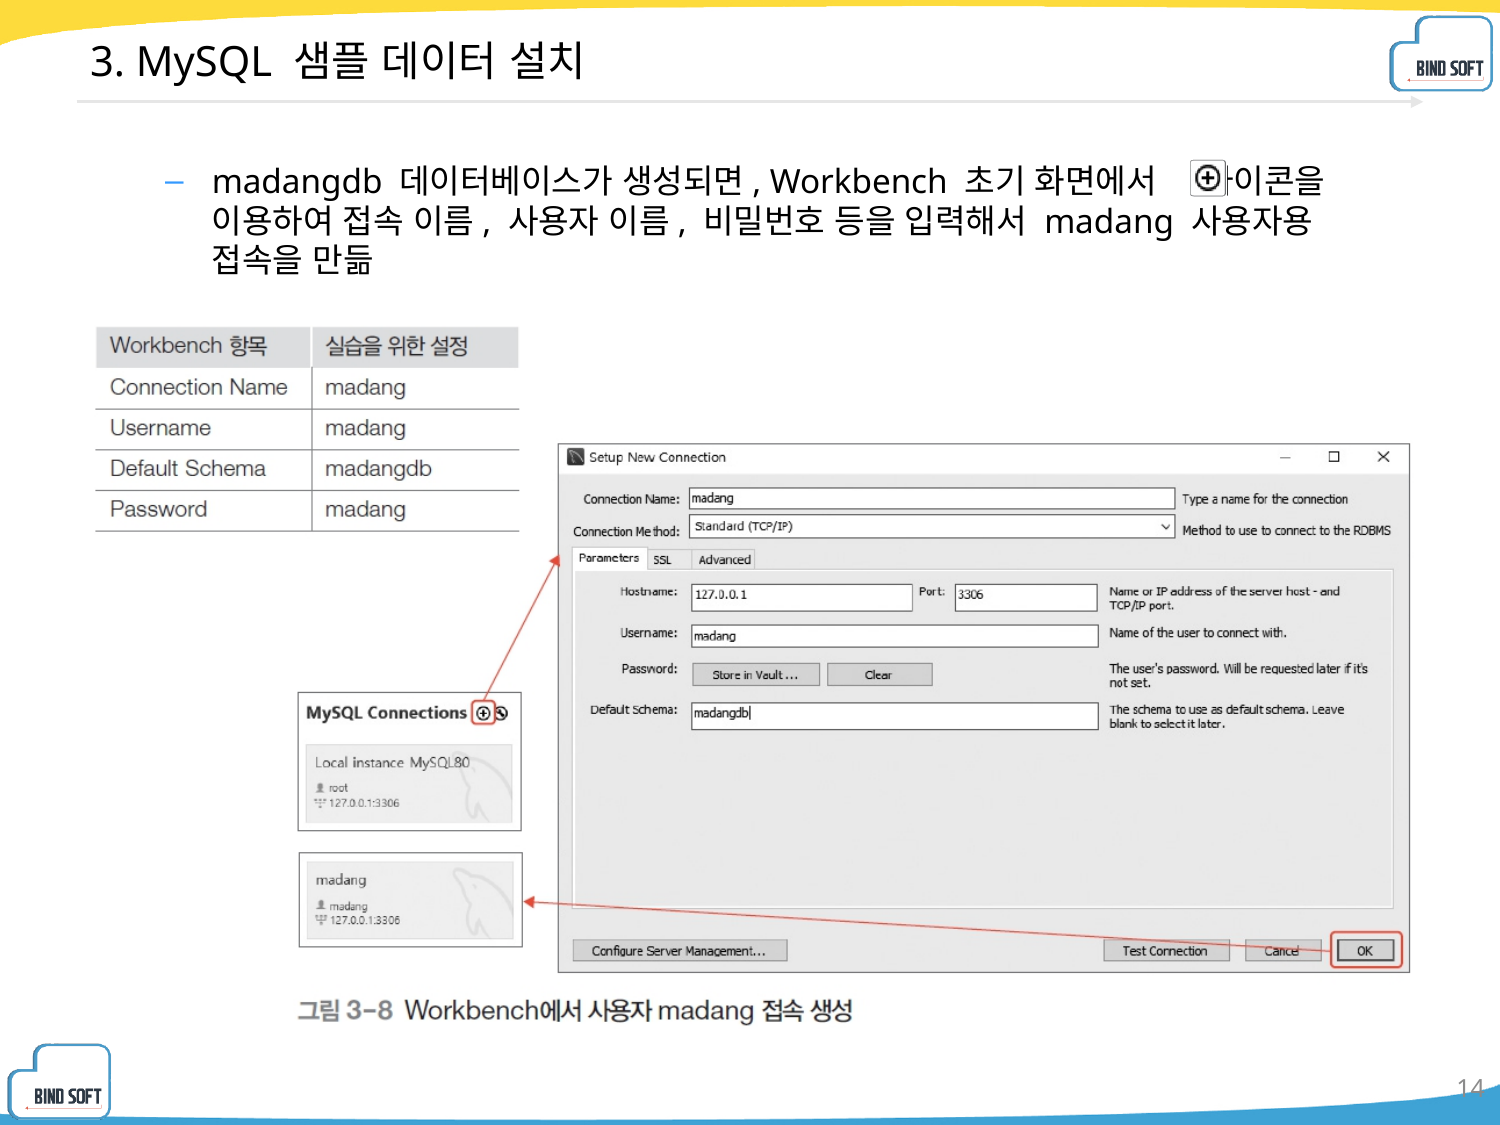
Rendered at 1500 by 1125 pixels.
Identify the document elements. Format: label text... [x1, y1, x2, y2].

picture [91, 325, 1416, 1030]
list madangdb 데이터베이스가 생성되면, Workbench 초기 화면에서 아이콘을 이용하여 접속 이름, 사용자 이름, 비밀번호 등을 입력해서 madang 사용자용 접속을 만듦 [75, 152, 1425, 806]
picture [0, 0, 1500, 96]
picture [0, 1003, 1500, 1125]
title 3. MySQL 샘플 데이터 설치 [75, 11, 1425, 108]
picture [1186, 156, 1228, 200]
slide_number 14 [1149, 1068, 1500, 1111]
